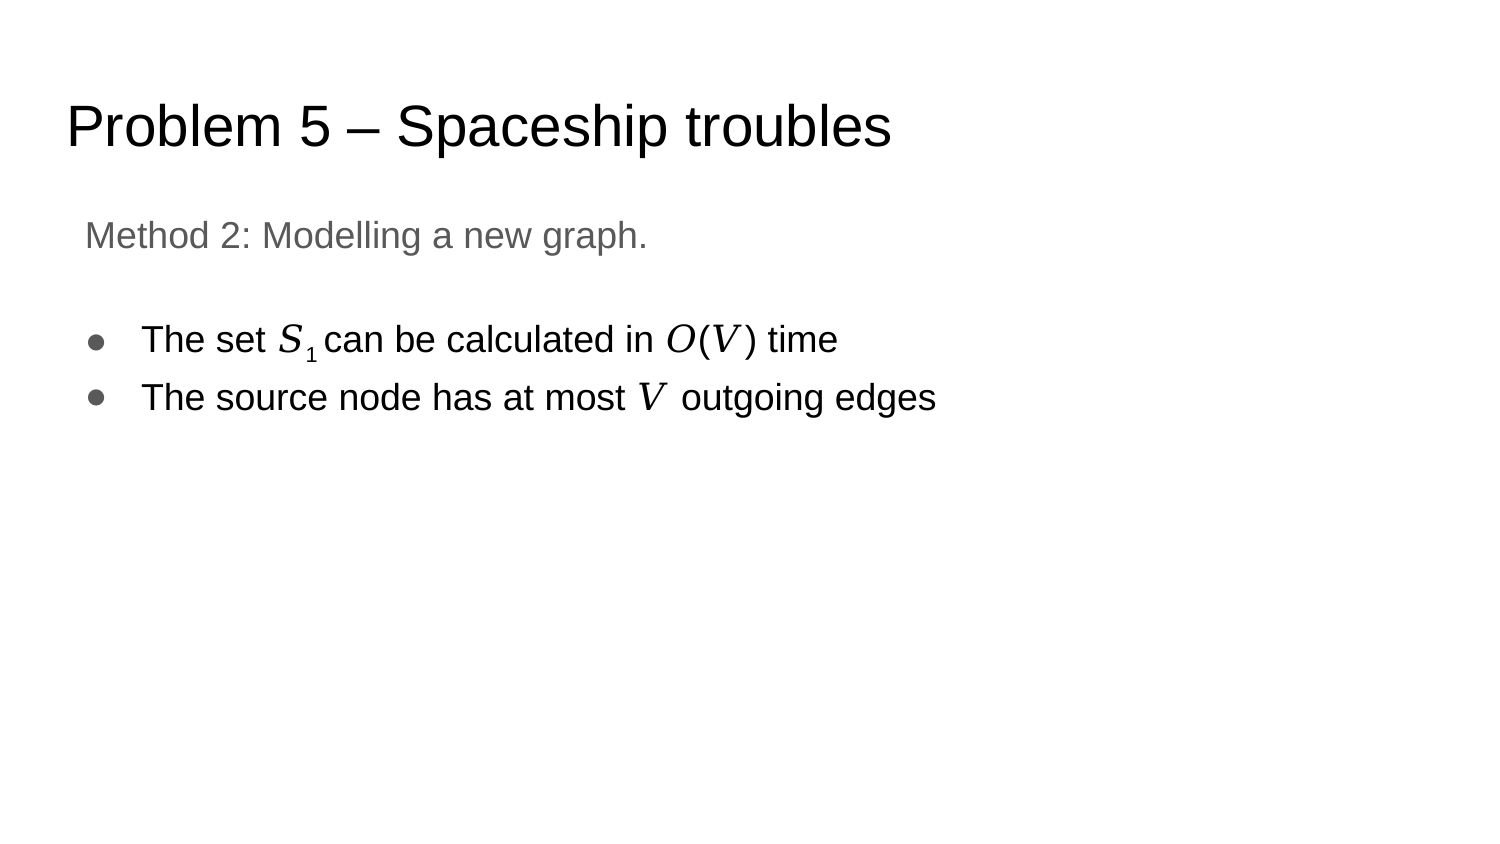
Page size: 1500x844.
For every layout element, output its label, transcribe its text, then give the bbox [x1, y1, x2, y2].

list Method 2: Modelling a new graph. The set 𝑆1 can be calculated in 𝑂(𝑉) time The source node has at most 𝑉 outgoing edges [51, 189, 1449, 750]
title Problem 5 – Spaceship troubles [51, 72, 1449, 167]
